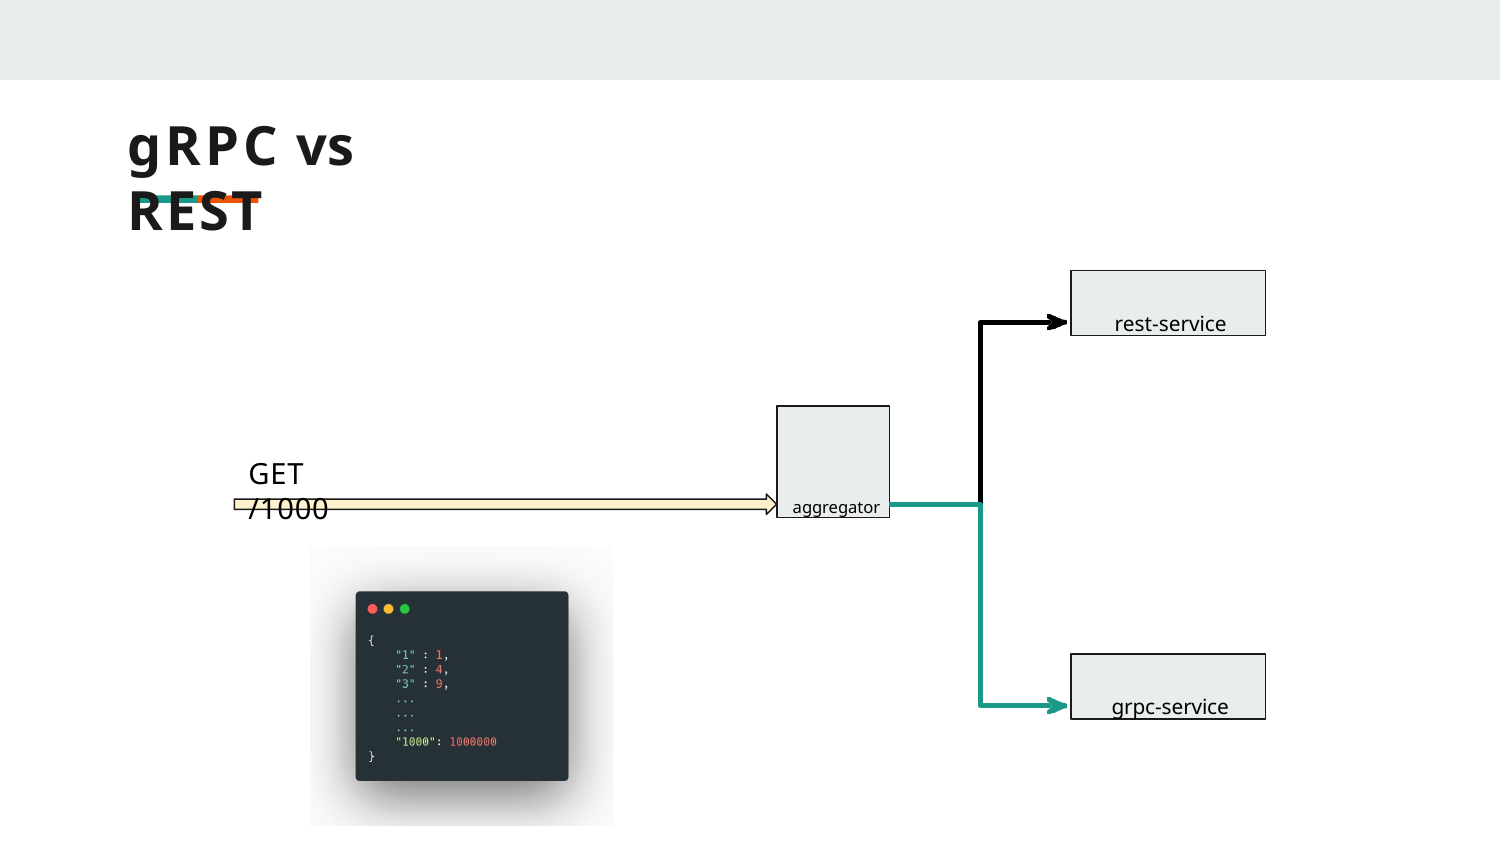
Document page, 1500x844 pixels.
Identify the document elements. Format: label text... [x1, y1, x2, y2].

text_box GET /1000 [246, 453, 391, 491]
text_box aggregator [776, 405, 881, 518]
title gRPC vs REST [125, 109, 487, 253]
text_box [886, 314, 1067, 714]
picture [310, 546, 614, 826]
text_box grpc-service [1071, 653, 1266, 719]
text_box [233, 492, 778, 516]
text_box rest-service [1071, 270, 1266, 336]
